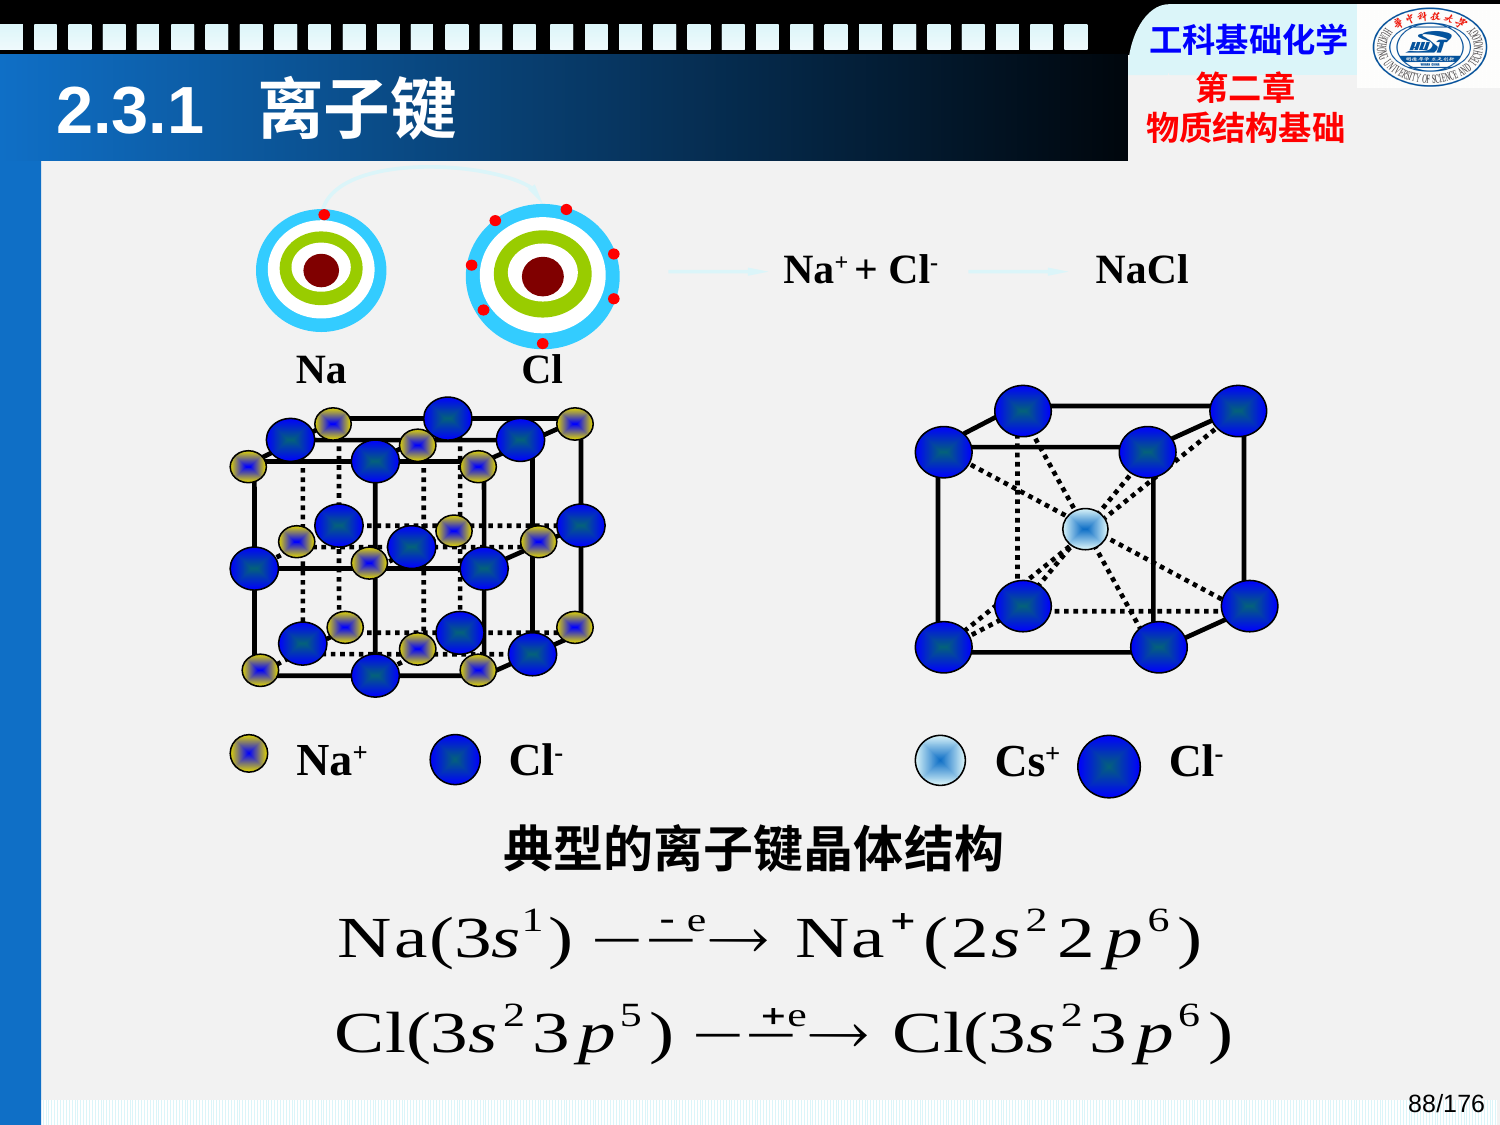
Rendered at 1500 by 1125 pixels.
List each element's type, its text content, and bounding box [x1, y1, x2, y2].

text_box 典型的离子键晶体结构 [230, 810, 1278, 886]
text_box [915, 385, 1278, 799]
title 2.3.1 离子键 [41, 51, 1117, 163]
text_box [255, 203, 1219, 400]
picture [1357, 4, 1500, 88]
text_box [229, 396, 606, 793]
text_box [323, 892, 1247, 1078]
